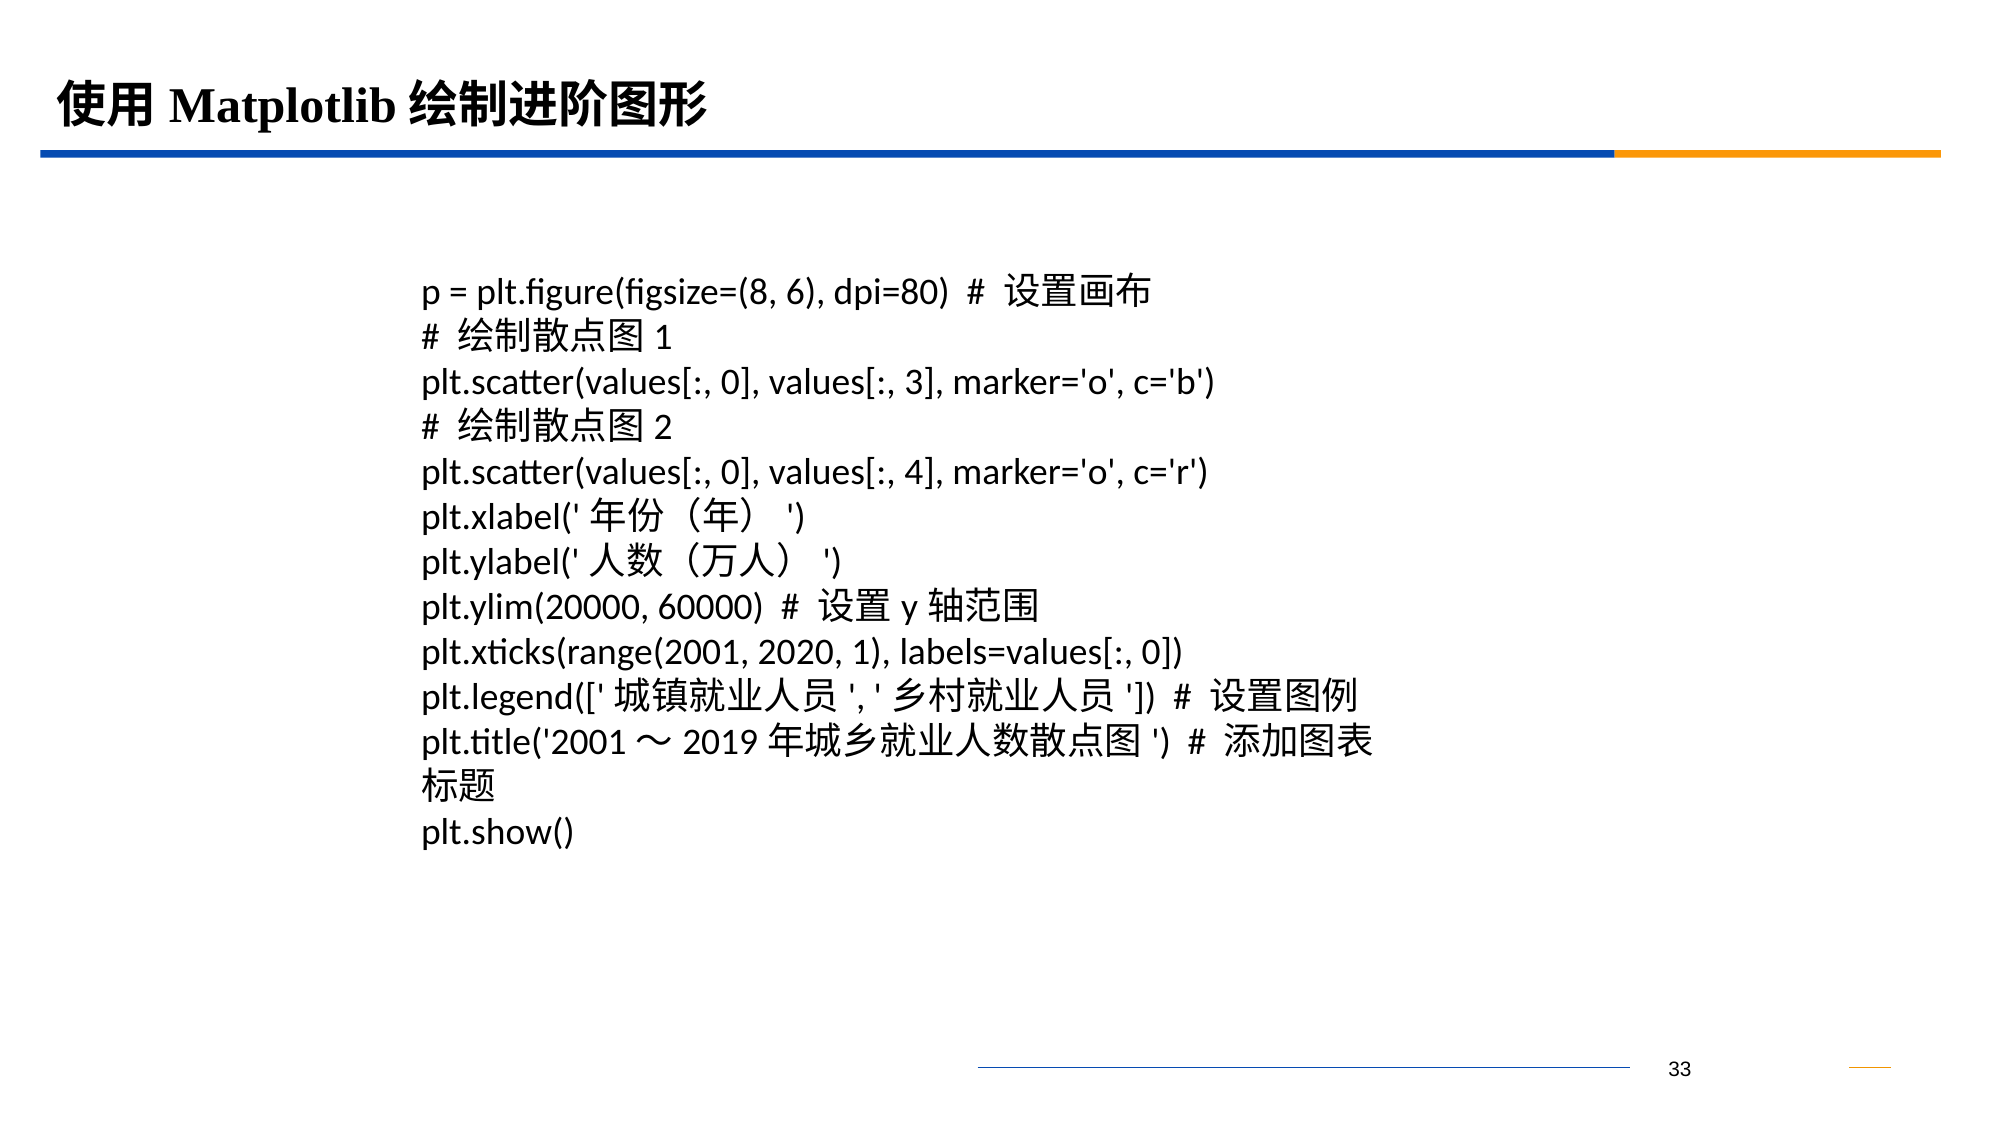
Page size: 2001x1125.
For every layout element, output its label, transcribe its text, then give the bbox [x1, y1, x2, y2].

text_box p = plt.figure(figsize=(8, 6), dpi=80) # 设置画布 # 绘制散点图1 plt.scatter(values[:, 0], values[:, 3], marker='o', c='b') # 绘制散点图2 plt.scatter(values[:, 0], values[:, 4], marker='o', c='r') plt.xlabel('年份（年）') plt.ylabel('人数（万人）') plt.ylim(20000, 60000) # 设置y轴范围 plt.xticks(range(2001, 2020, 1), labels=values[:, 0]) plt.legend(['城镇就业人员', '乡村就业人员']) # 设置图例 plt.title('2001～2019年城乡就业人数散点图') # 添加图表标题 plt.show() [406, 259, 1407, 860]
title 使用Matplotlib绘制进阶图形 [41, 58, 1842, 146]
